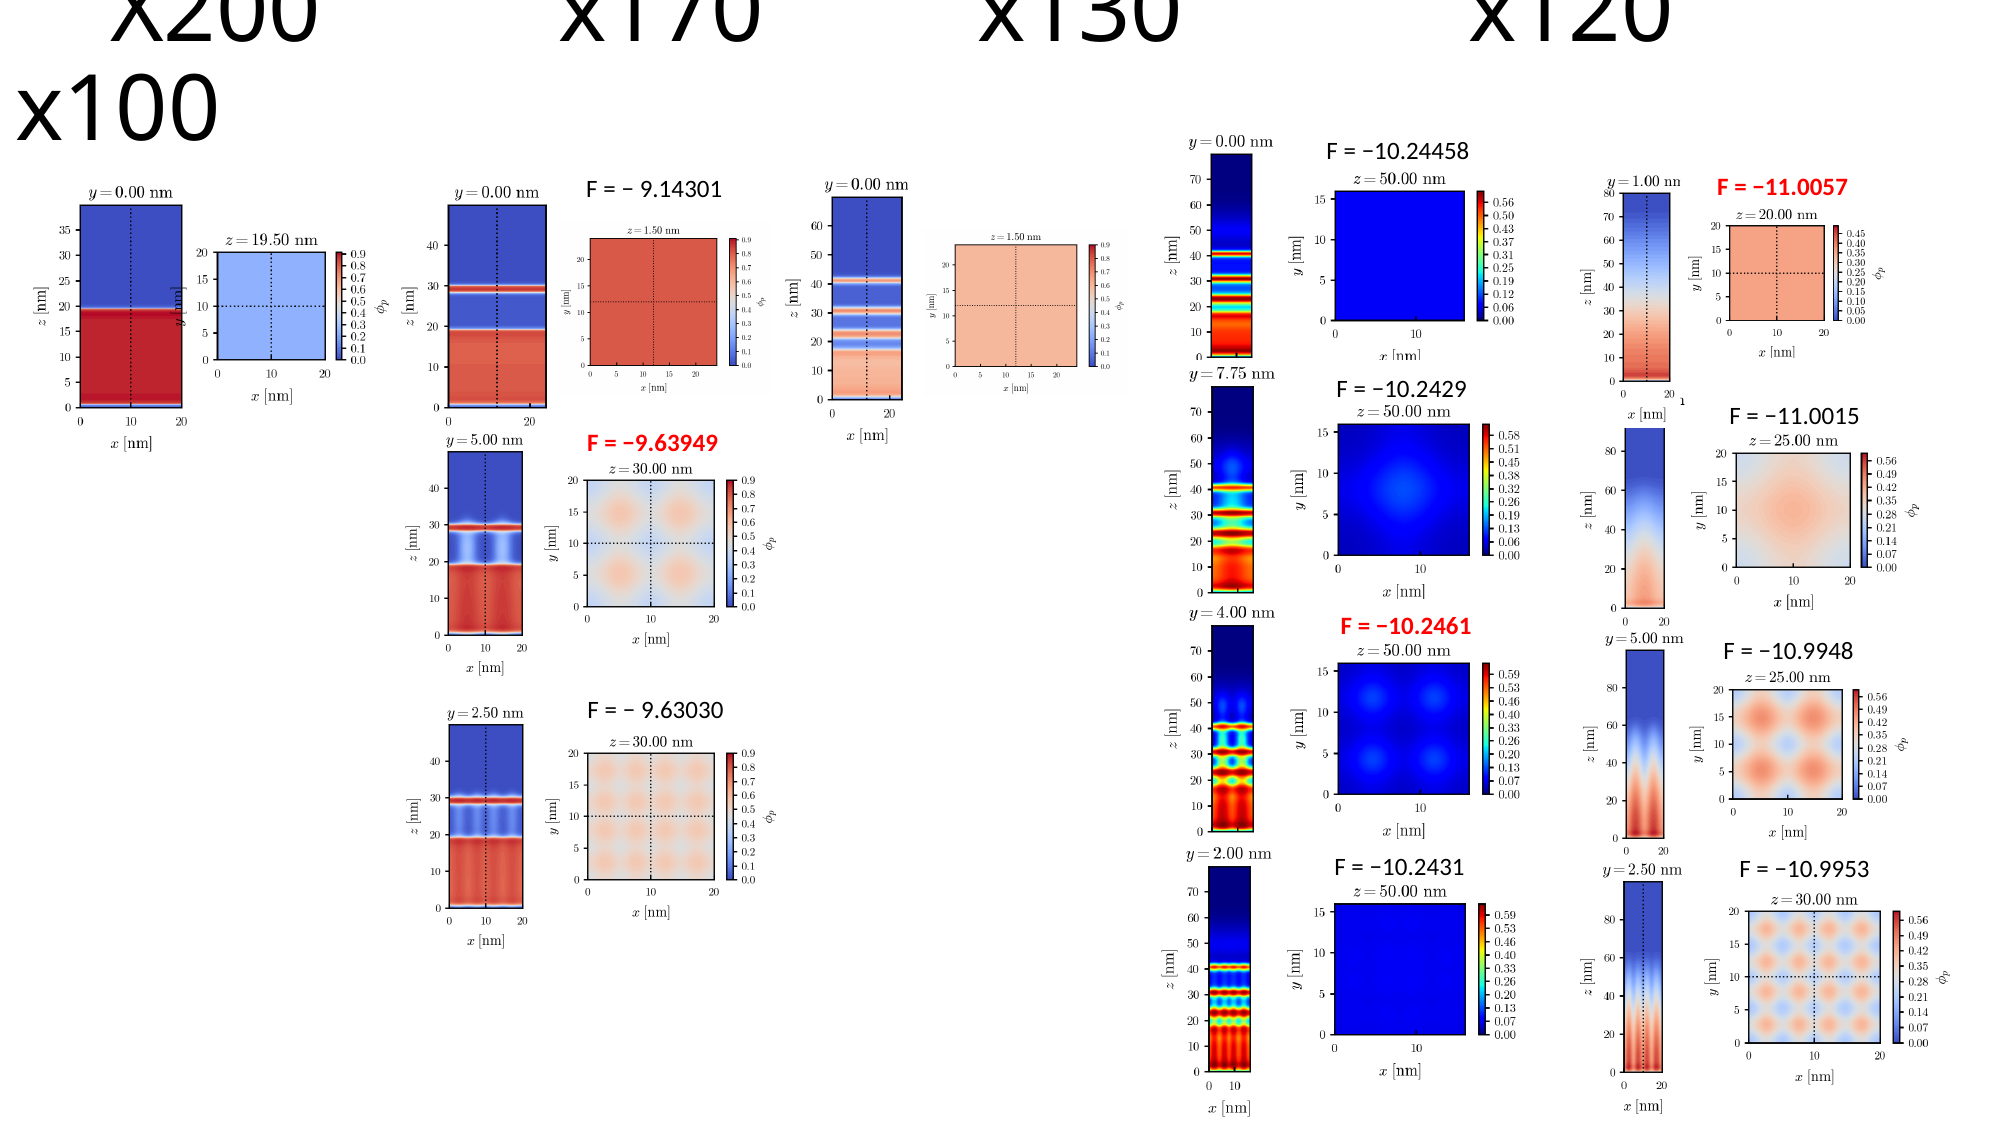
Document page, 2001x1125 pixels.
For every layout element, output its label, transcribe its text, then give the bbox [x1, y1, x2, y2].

title X200 x170 x130 x120 x100 [0, 0, 2000, 122]
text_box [779, 171, 1128, 450]
picture [27, 179, 396, 458]
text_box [1574, 163, 1896, 428]
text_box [395, 165, 770, 458]
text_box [1577, 626, 1915, 845]
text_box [1574, 387, 1926, 657]
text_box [1158, 599, 1525, 883]
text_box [401, 685, 783, 954]
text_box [1155, 840, 1521, 1123]
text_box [400, 418, 782, 681]
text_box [1158, 127, 1519, 360]
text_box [1574, 845, 1957, 1120]
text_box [1158, 360, 1525, 599]
